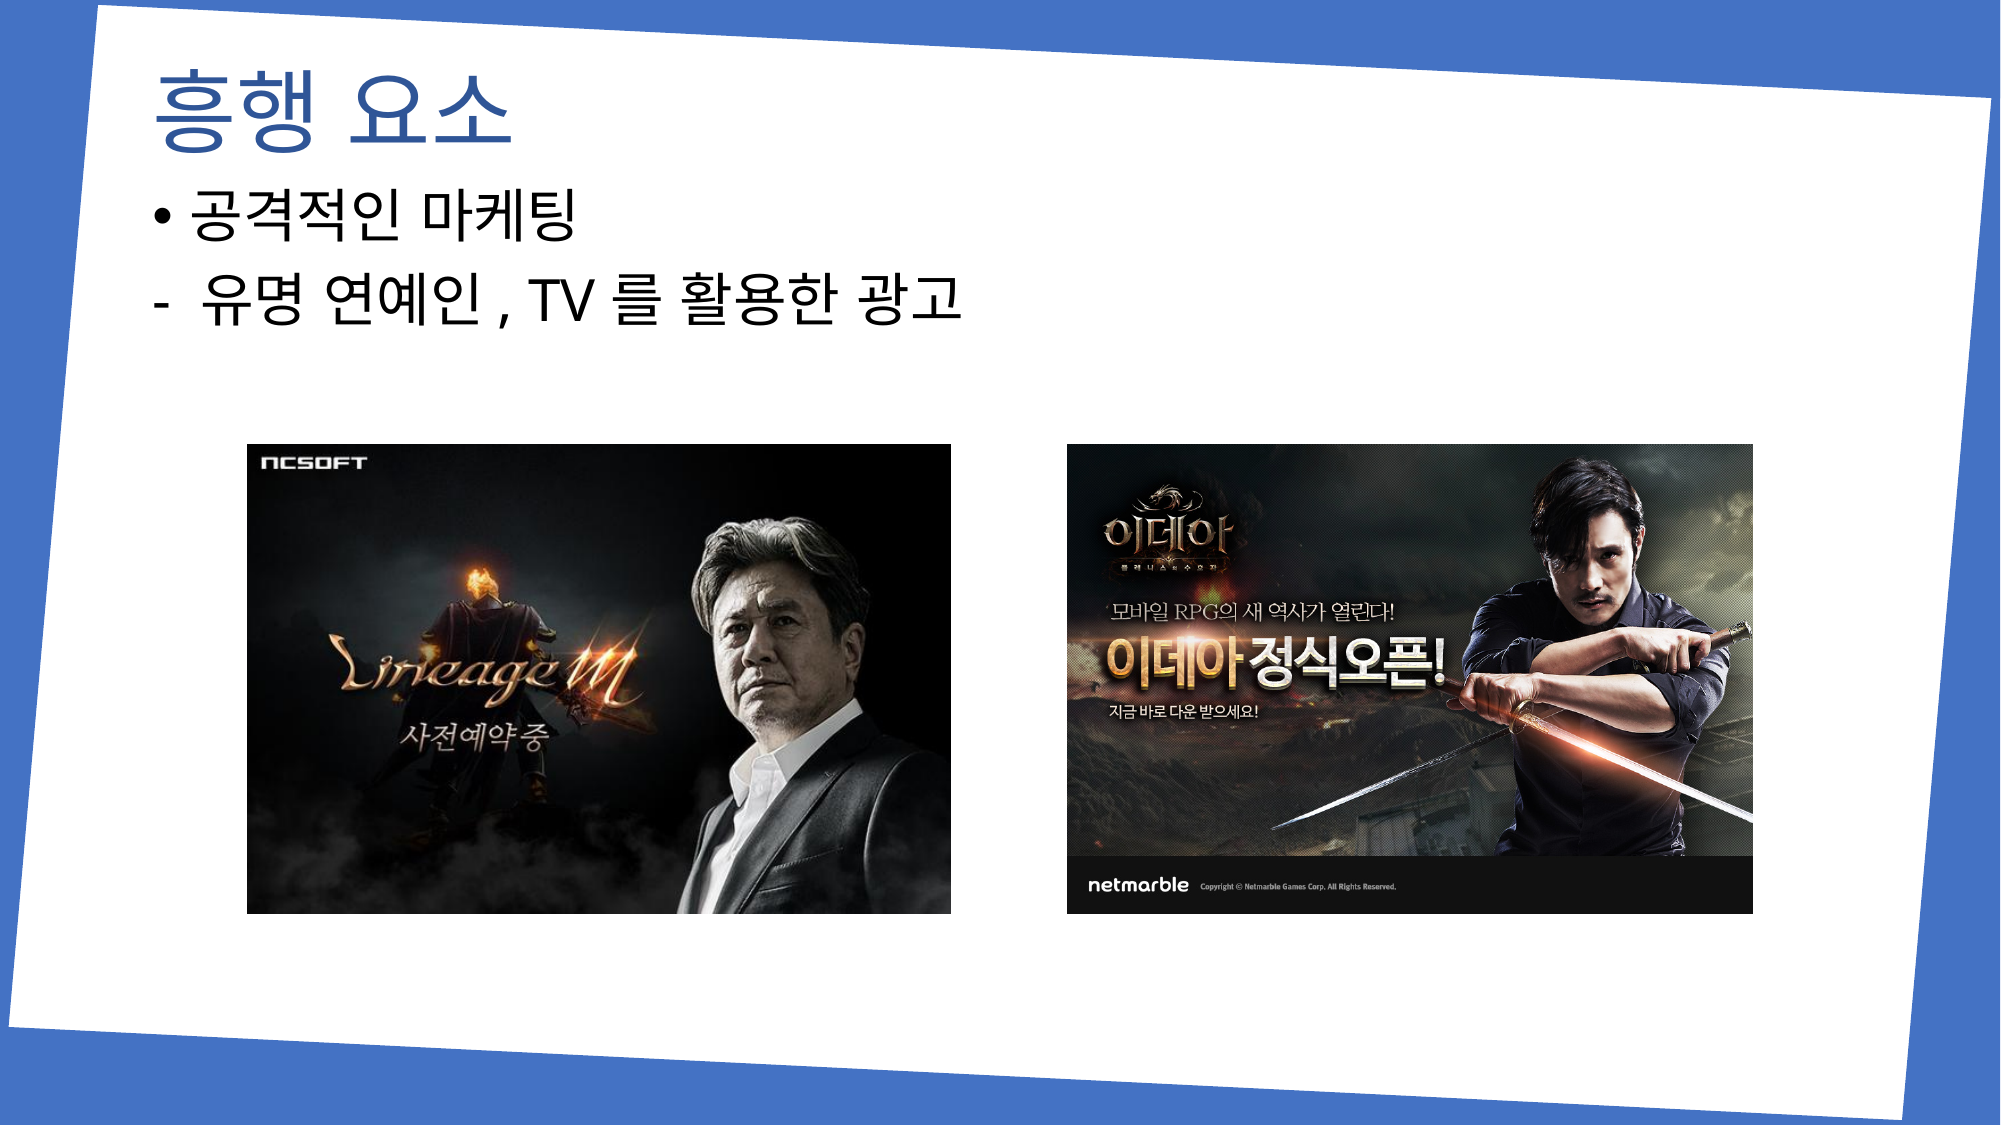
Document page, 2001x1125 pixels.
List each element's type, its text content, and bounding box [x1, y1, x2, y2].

picture [1067, 444, 1753, 914]
title 흥행 요소 [137, 59, 1863, 179]
picture [247, 444, 951, 914]
list 공격적인 마케팅 - 유명 연예인, TV를 활용한 광고 [137, 179, 1863, 894]
